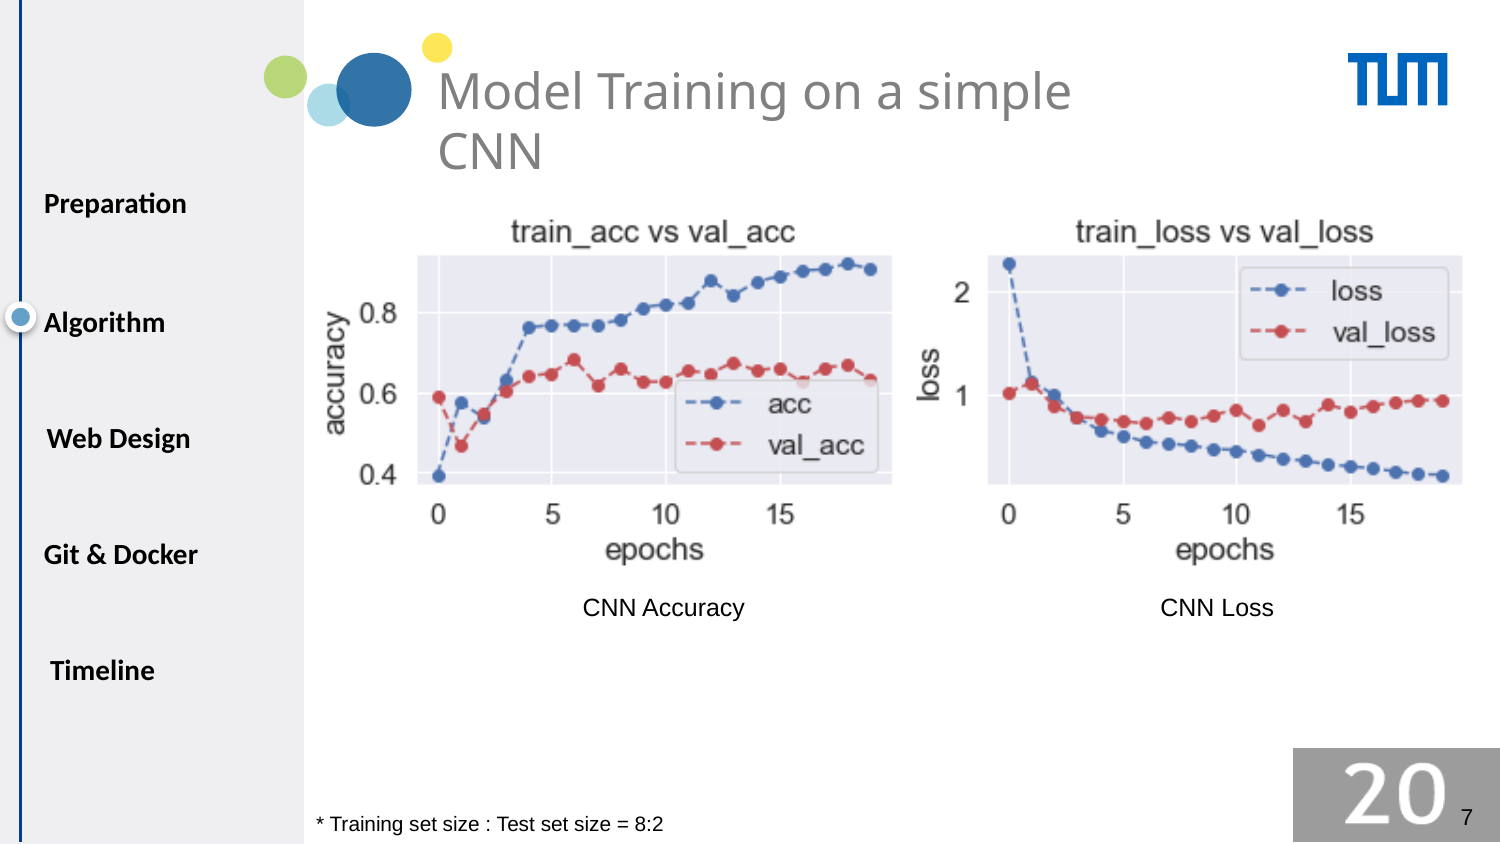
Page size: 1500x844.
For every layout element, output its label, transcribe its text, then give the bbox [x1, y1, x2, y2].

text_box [0, 0, 305, 844]
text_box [309, 207, 1477, 620]
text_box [263, 32, 1105, 127]
text_box * Training set size : Test set size = 8:2 [316, 806, 715, 836]
picture [1293, 747, 1500, 843]
